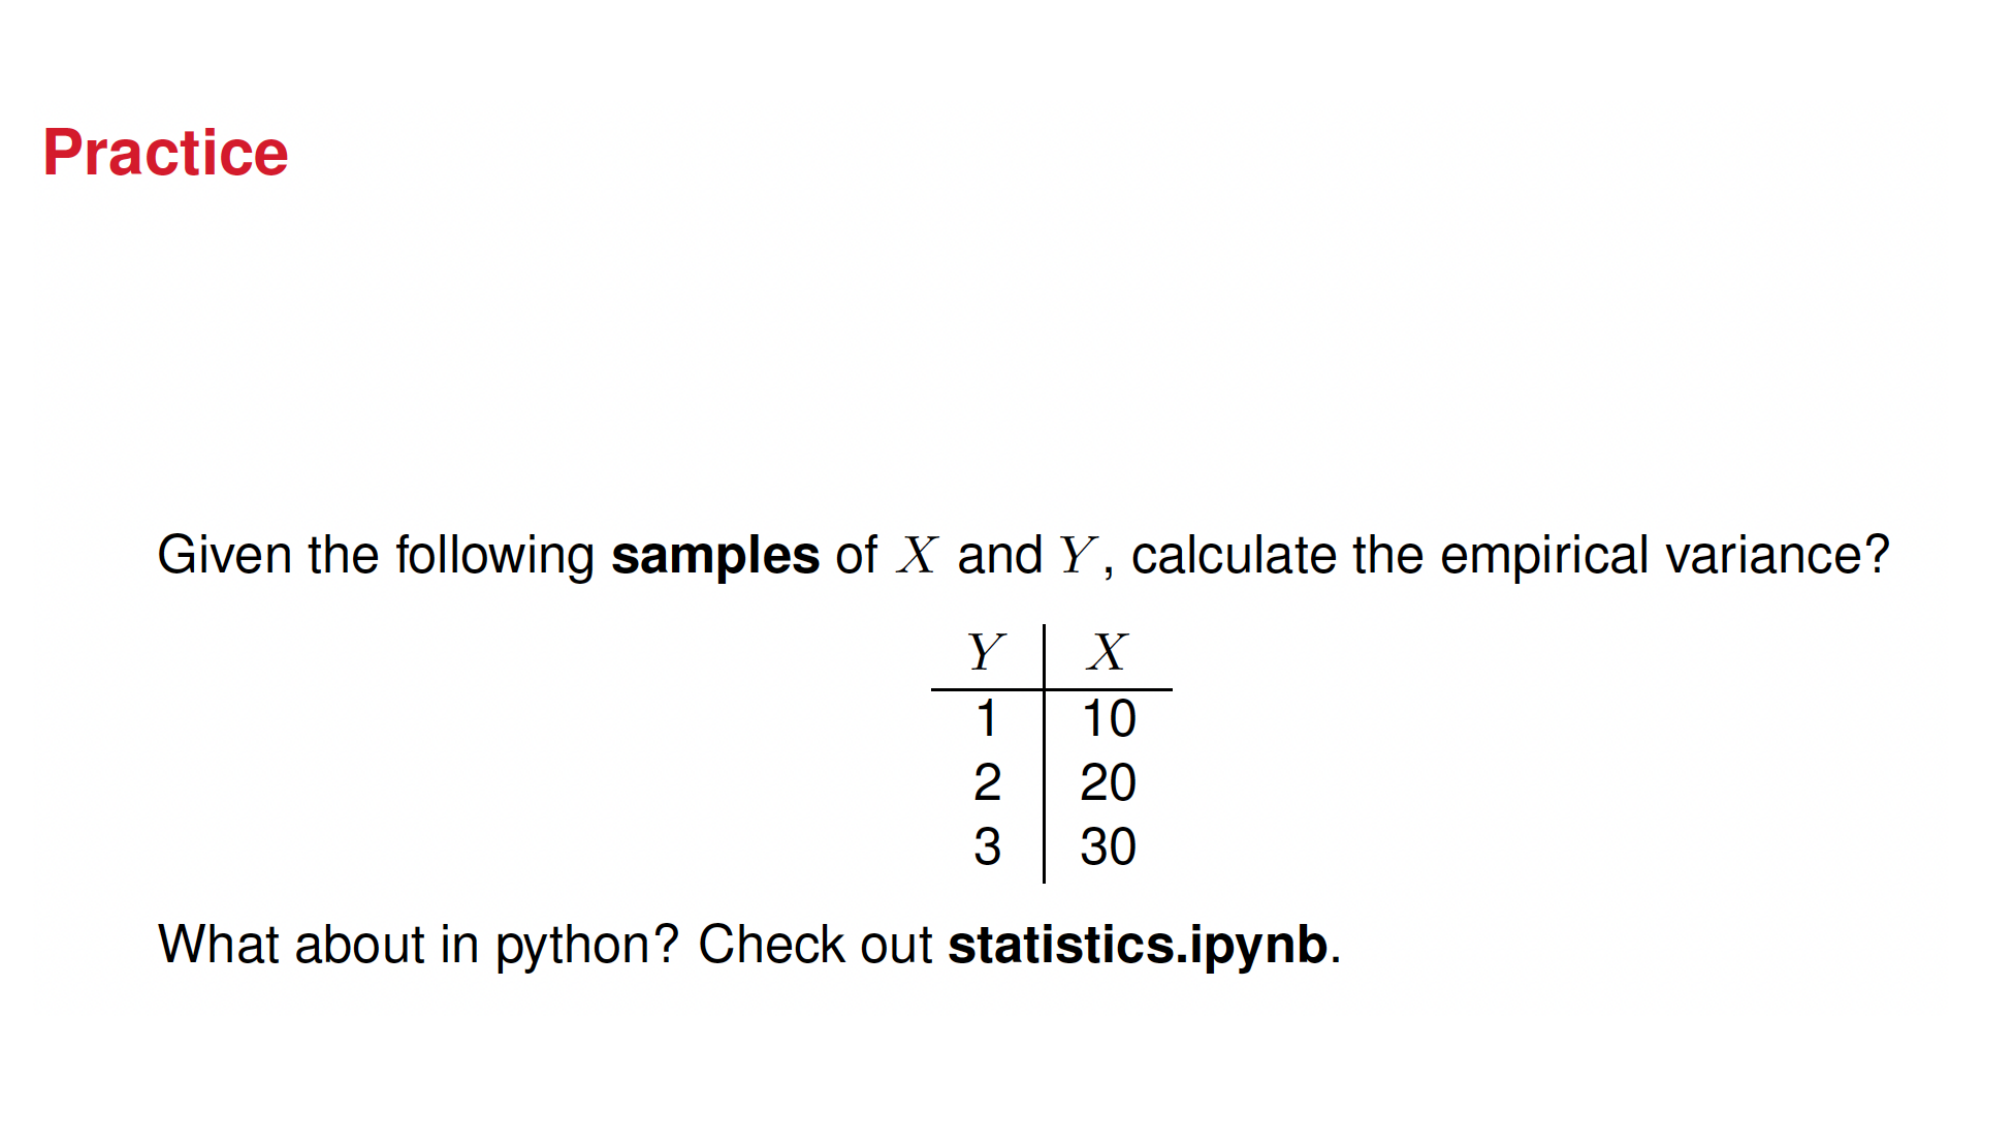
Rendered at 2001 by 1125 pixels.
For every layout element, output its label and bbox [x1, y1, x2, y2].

picture [32, 100, 1950, 1016]
